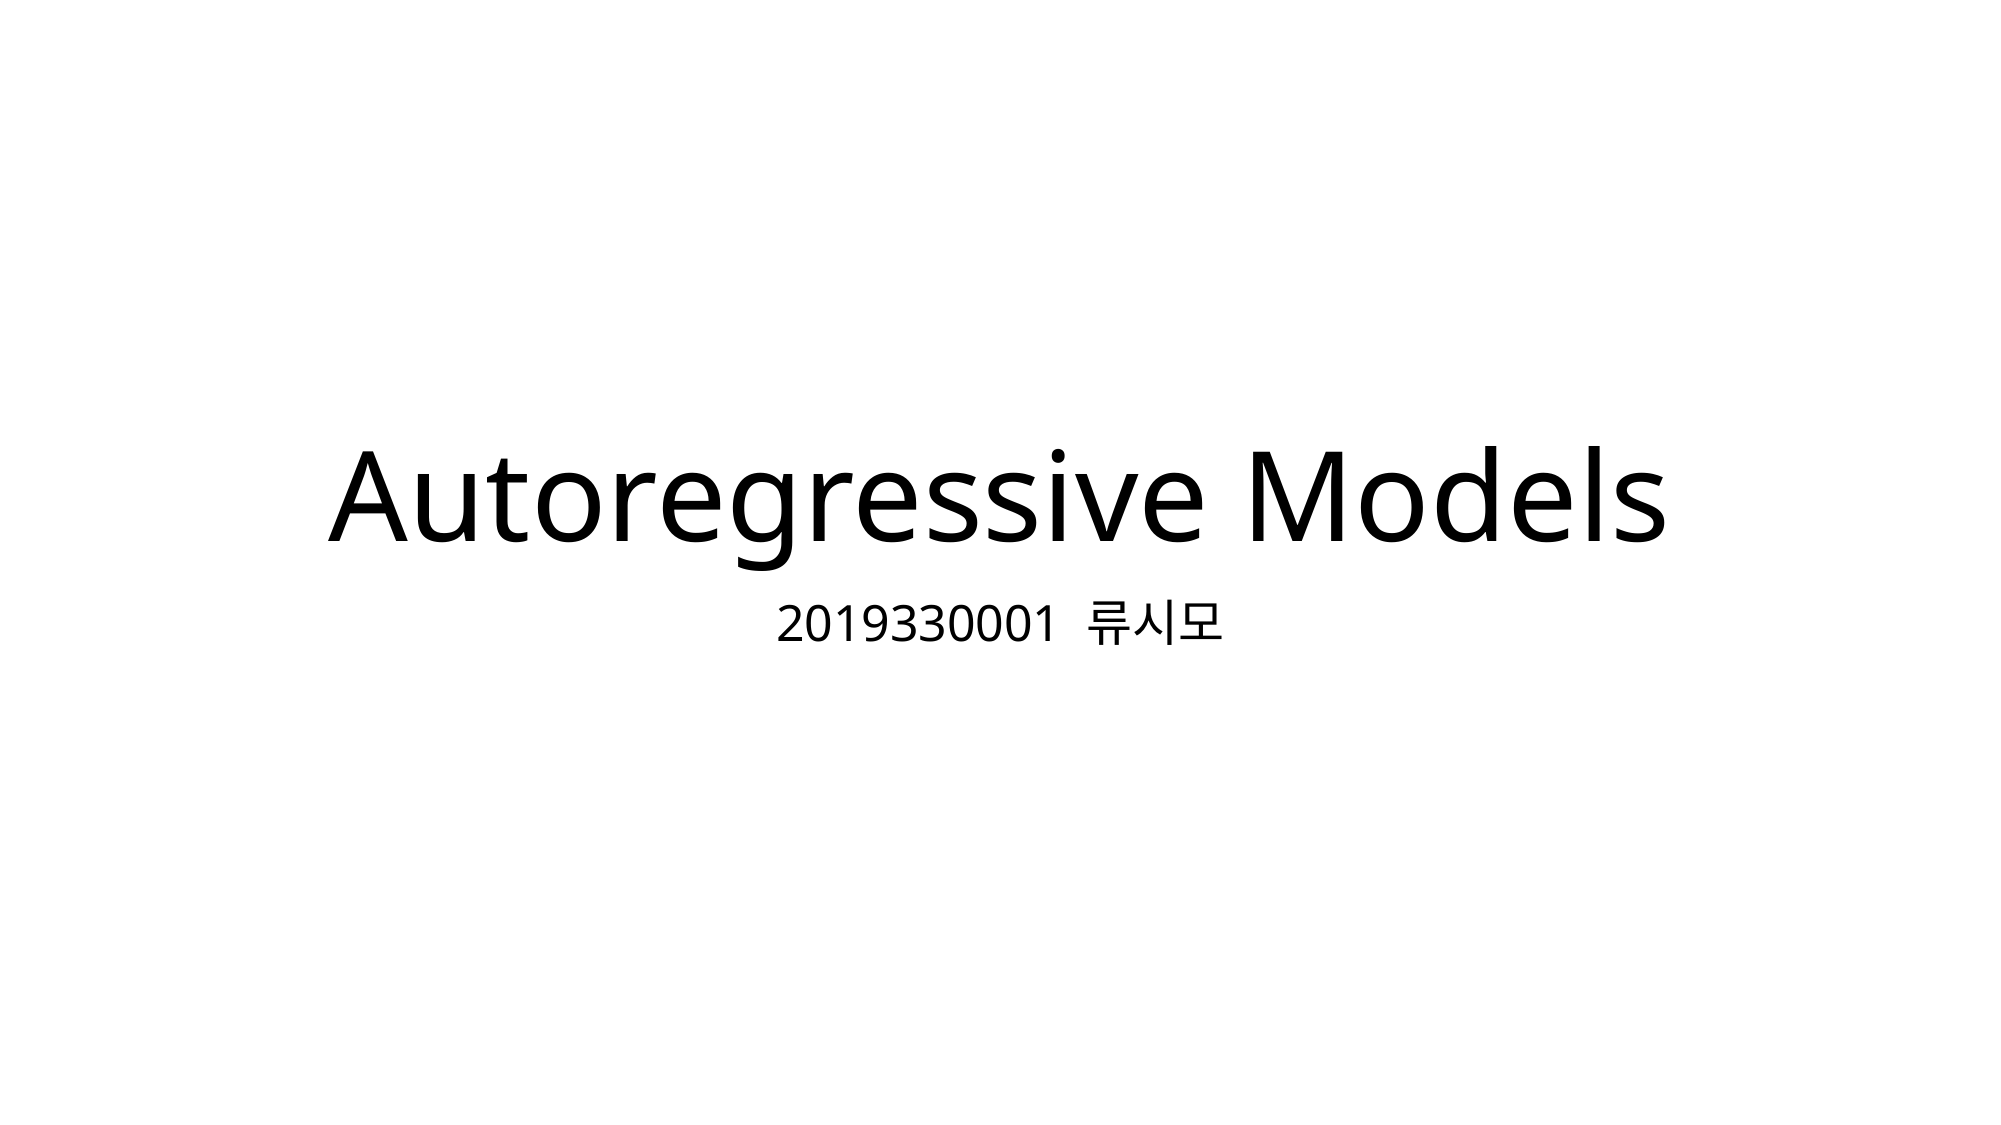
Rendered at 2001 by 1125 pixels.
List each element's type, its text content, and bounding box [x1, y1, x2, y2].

title Autoregressive Models [249, 184, 1750, 576]
subtitle 2019330001 류시모 [249, 590, 1750, 863]
